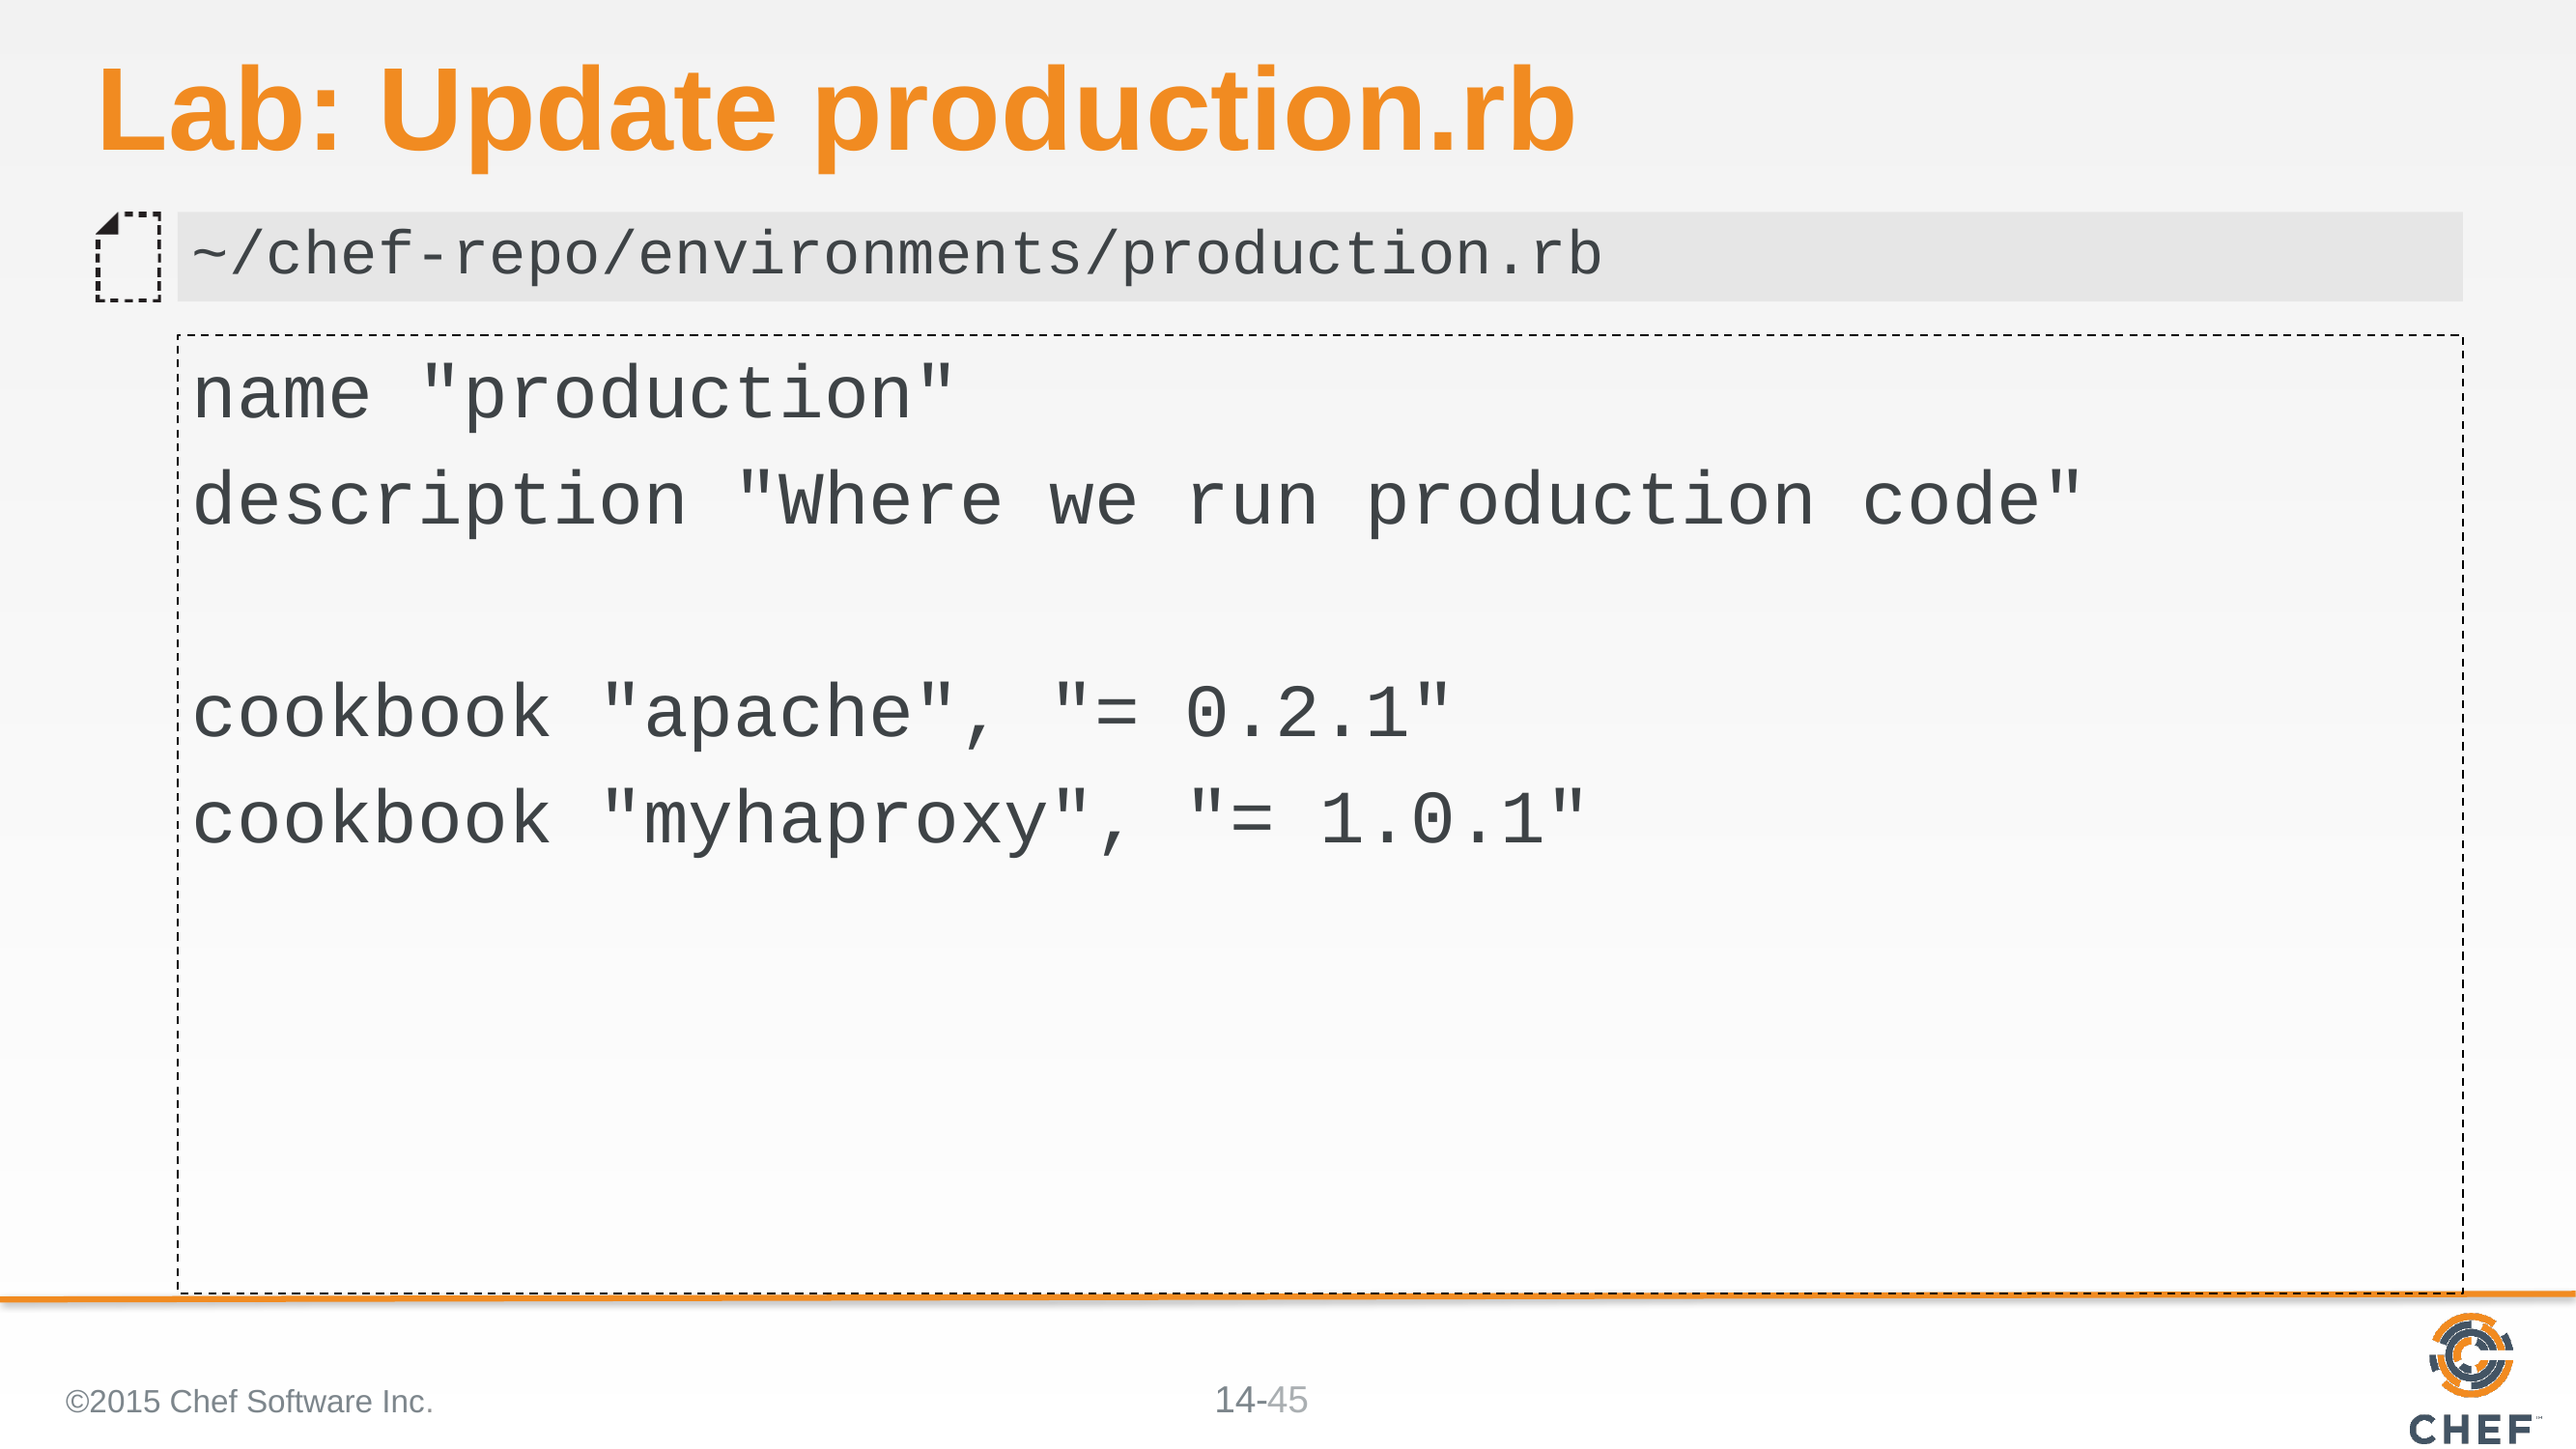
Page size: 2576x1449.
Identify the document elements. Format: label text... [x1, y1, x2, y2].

picture [2399, 1297, 2550, 1449]
footer ©2015 Chef Software Inc. [51, 1359, 952, 1440]
title Lab: Update production.rb [96, 48, 2463, 180]
list name "production" description "Where we run production code" cookbook "apache", "= 0.2.1" cookbook "myhaproxy", "= 1.0.1" [177, 334, 2464, 1294]
slide_number 45 [998, 1359, 1578, 1437]
list ~/chef-repo/environments/production.rb [177, 212, 2463, 302]
